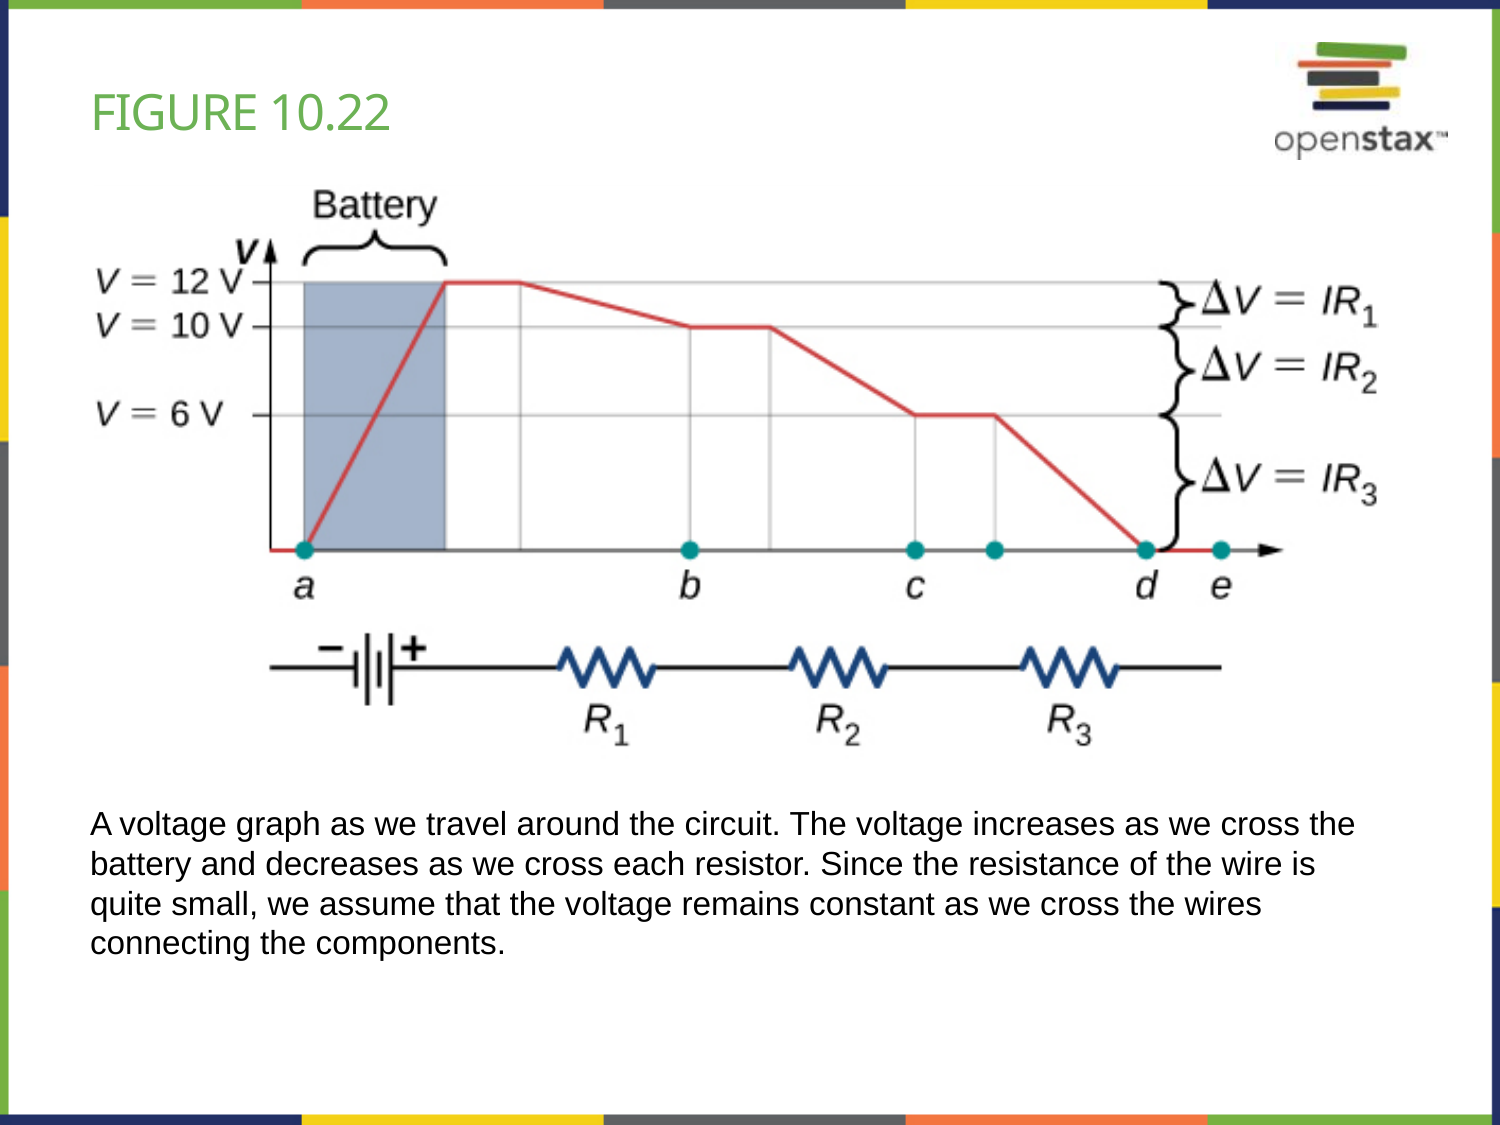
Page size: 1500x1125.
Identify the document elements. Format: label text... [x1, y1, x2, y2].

picture [0, 0, 1500, 1125]
title Figure 10.22 [75, 39, 1275, 148]
list A voltage graph as we travel around the circuit. The voltage increases as we cross the battery and decreases as we cross each resistor. Since the resistance of the wire is quite small, we assume that the voltage remains constant as we cross the wires connecting the components. [75, 794, 1398, 986]
